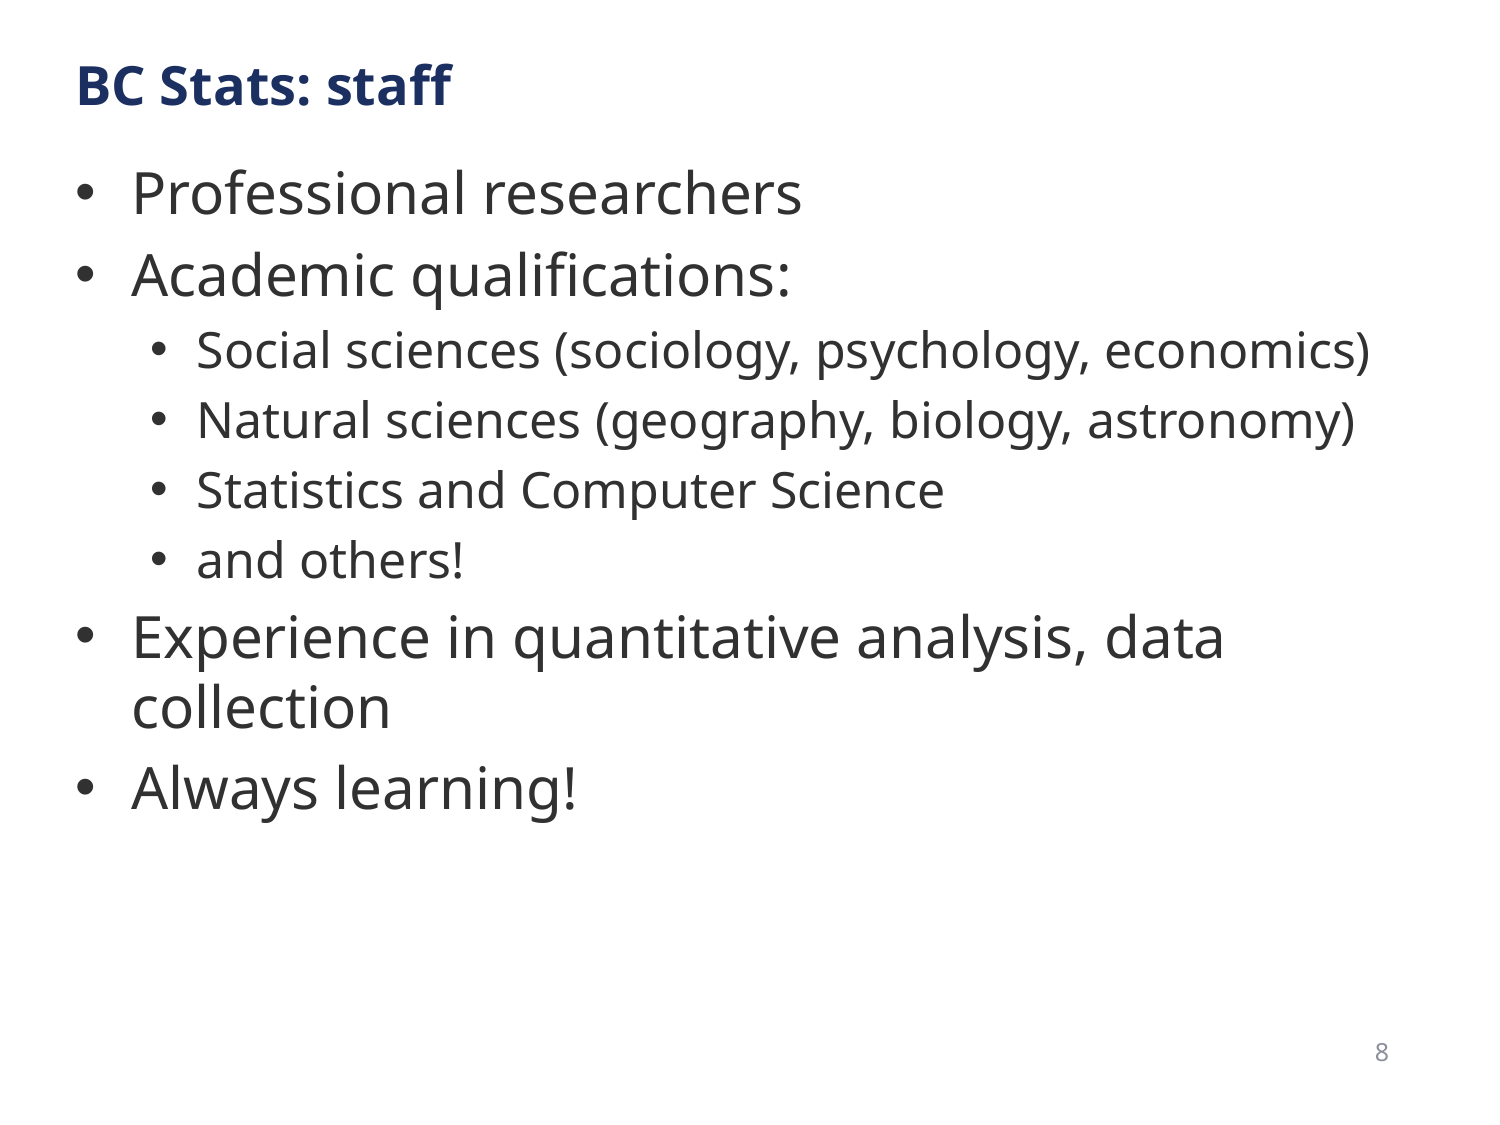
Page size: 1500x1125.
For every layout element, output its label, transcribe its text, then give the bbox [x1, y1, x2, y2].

slide_number 7 [1340, 1023, 1424, 1084]
list Professional researchers Academic qualifications: Social sciences (sociology, psychology, economics) Natural sciences (geography, biology, astronomy) Statistics and Computer Science and others! Experience in quantitative analysis, data collection Always learning! [75, 148, 1425, 976]
title BC Stats: staff [75, 35, 1425, 124]
